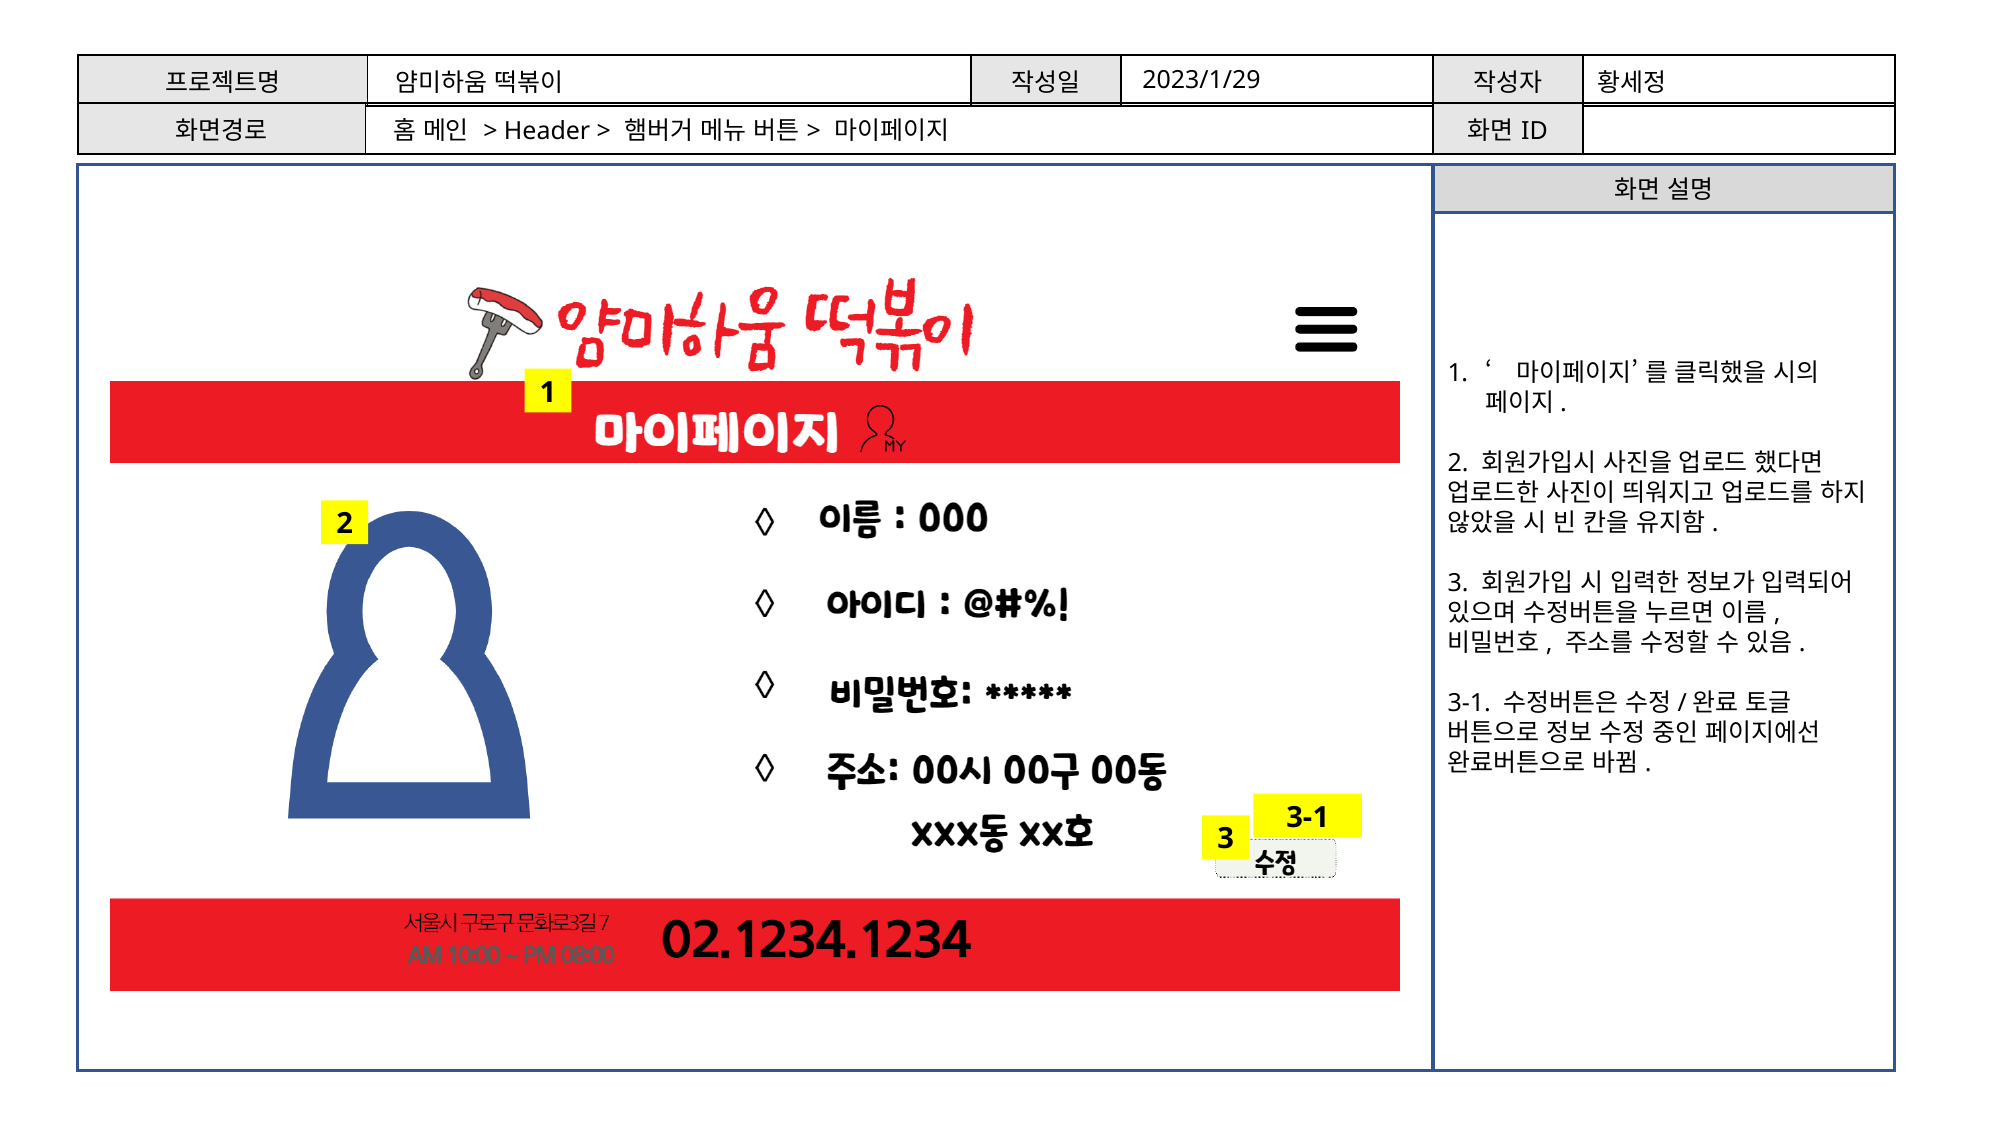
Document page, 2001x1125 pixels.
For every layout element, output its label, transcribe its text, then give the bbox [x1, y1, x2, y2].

text_box 화면 설명 [1432, 164, 1896, 212]
table_header 프로젝트명 [79, 56, 367, 102]
table_header 2023/1/29 [1122, 56, 1432, 102]
table_header 얌미하움 떡볶이 [368, 56, 970, 102]
table_header 황세정 [1584, 56, 1894, 102]
table_header 화면경로 [79, 104, 365, 153]
table_header 작성자 [1434, 56, 1582, 102]
picture [110, 265, 1400, 991]
text_box ‘마이페이지’ 를 클릭했을 시의 페이지. 2. 회원가입시 사진을 업로드 했다면 업로드한 사진이 띄워지고 업로드를 하지 않았을 시 빈 칸을 유지함. 3. 회원가입 시 입력한 정보가 입력되어 있으며 수정버튼을 누르면 이름, 비밀번호, 주소를 수정할 수 있음. 3-1. 수정버튼은 수정/완료 토글 버튼으로 정보 수정 중인 페이지에선 완료버튼으로 바뀜. [1432, 212, 1896, 1071]
table_header 홈 메인 > Header > 햄버거 메뉴 버튼> 마이페이지 [366, 104, 1432, 153]
table_header [1584, 104, 1894, 153]
table_header 작성일 [972, 56, 1120, 102]
table_header 화면ID [1434, 104, 1582, 153]
text_box [77, 164, 1432, 1071]
